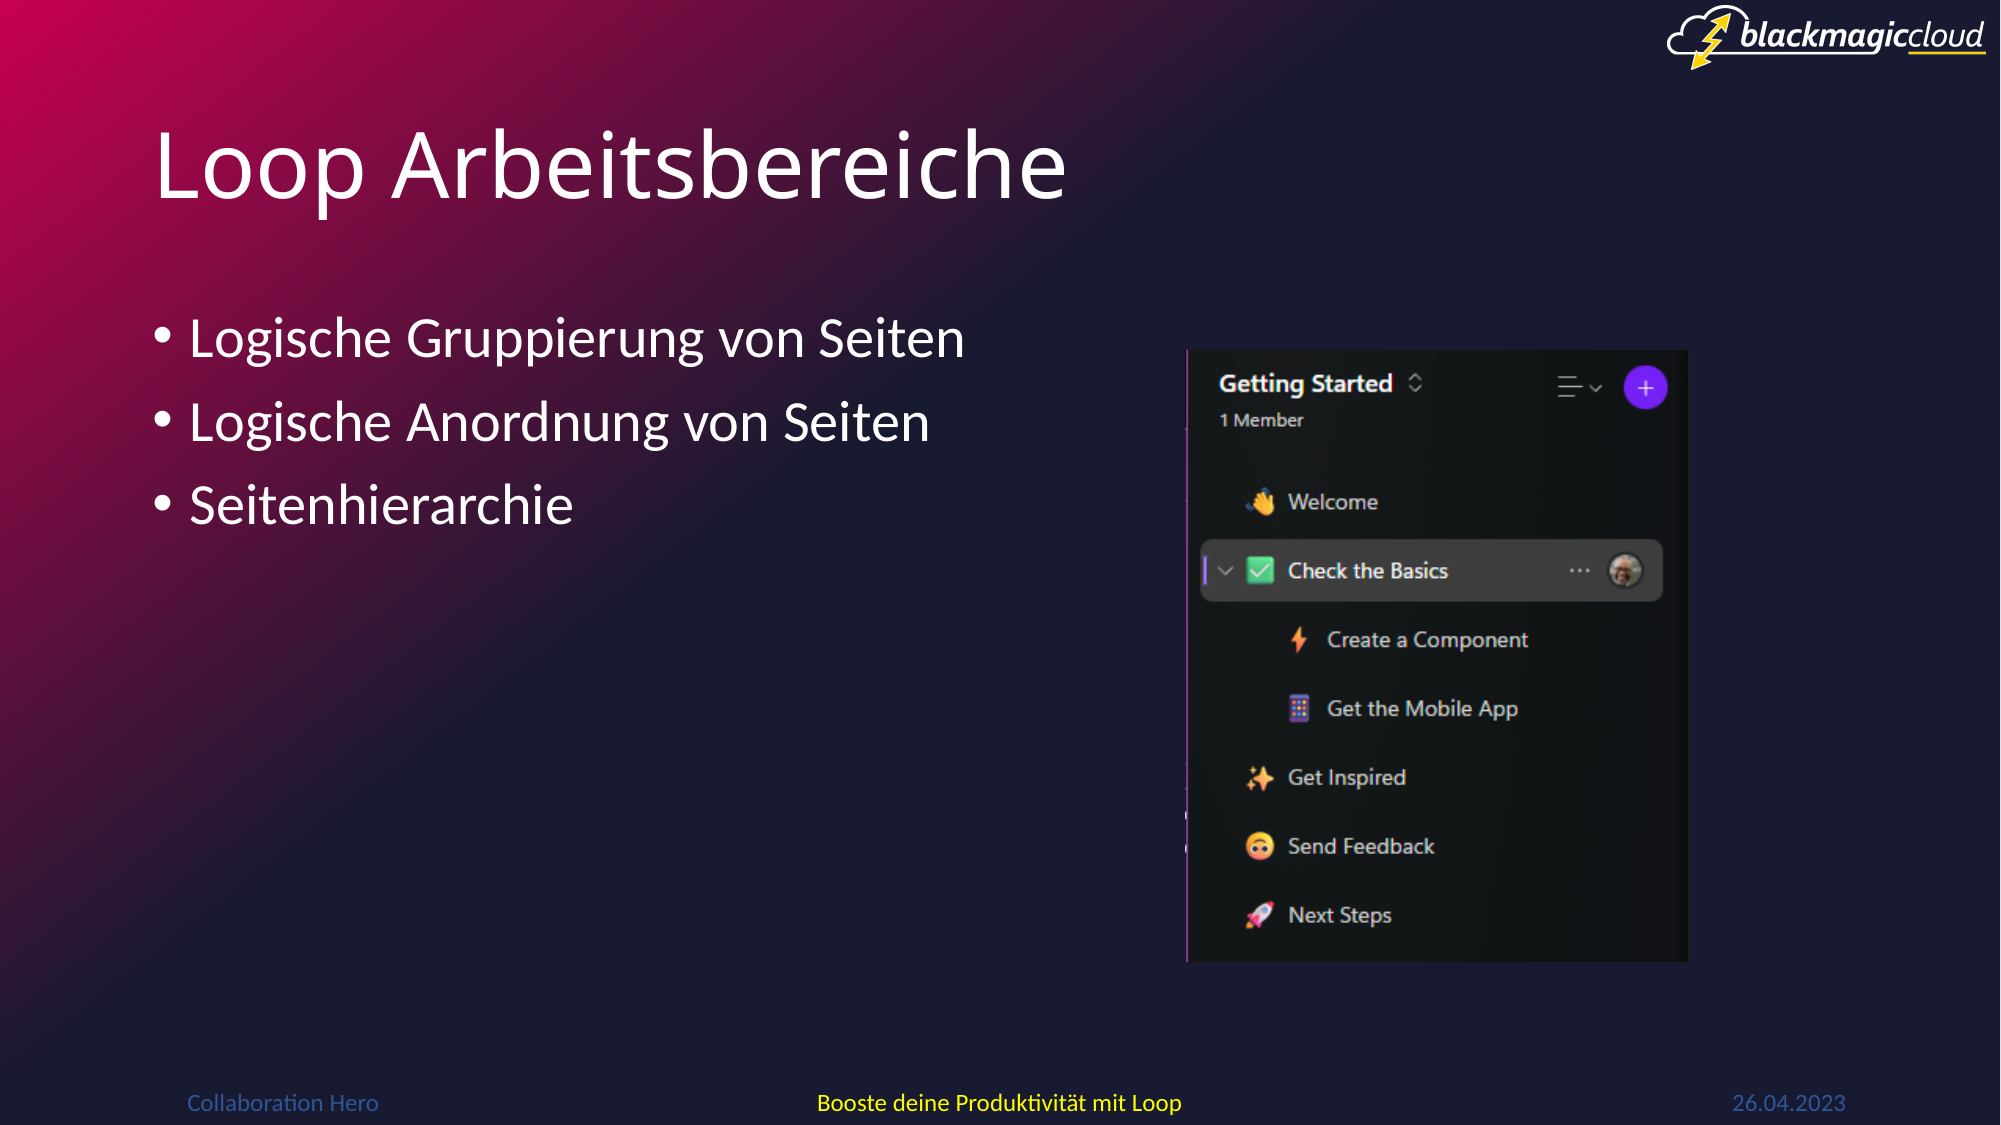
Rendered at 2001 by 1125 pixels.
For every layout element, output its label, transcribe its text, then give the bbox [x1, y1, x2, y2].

list Logische Gruppierung von Seiten Logische Anordnung von Seiten Seitenhierarchie [137, 299, 988, 1014]
picture [0, 0, 2001, 1125]
title Loop Arbeitsbereiche [137, 59, 1863, 278]
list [1185, 350, 1690, 962]
